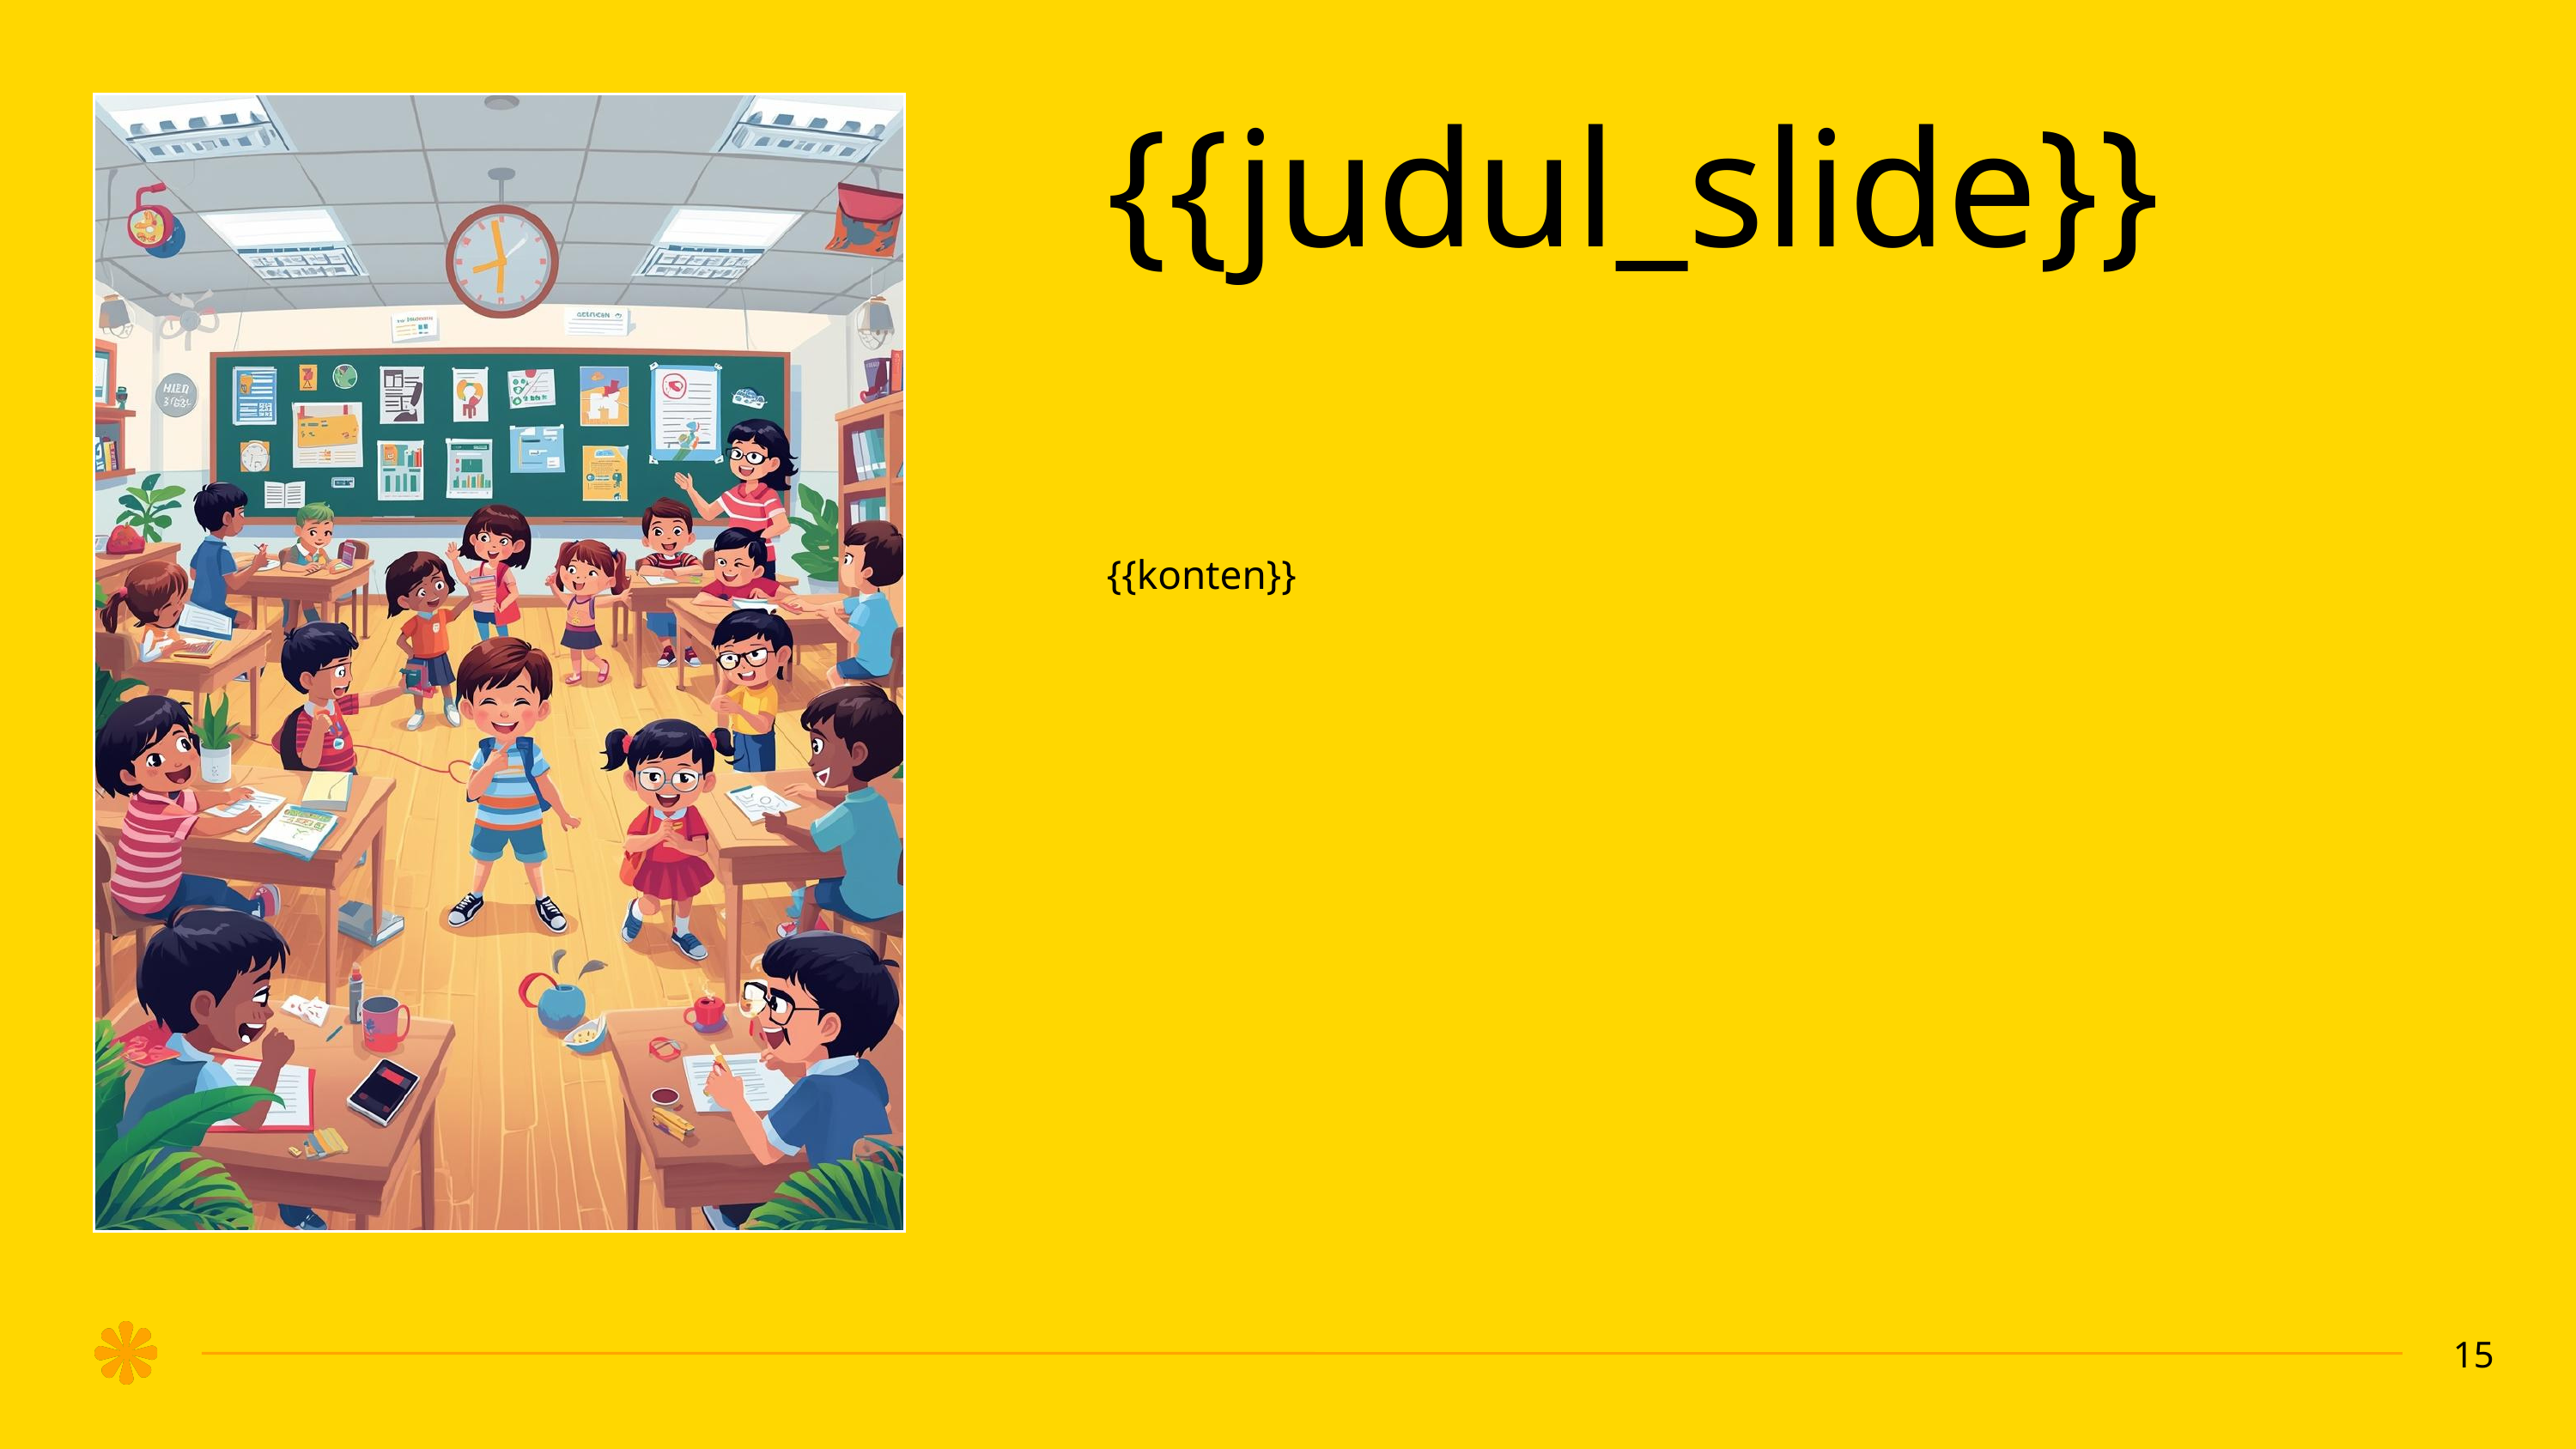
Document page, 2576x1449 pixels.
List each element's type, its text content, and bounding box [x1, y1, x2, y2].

text_box [94, 1321, 158, 1385]
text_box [94, 94, 905, 1233]
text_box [1106, 94, 2482, 595]
text_box 15 [2452, 1325, 2494, 1376]
